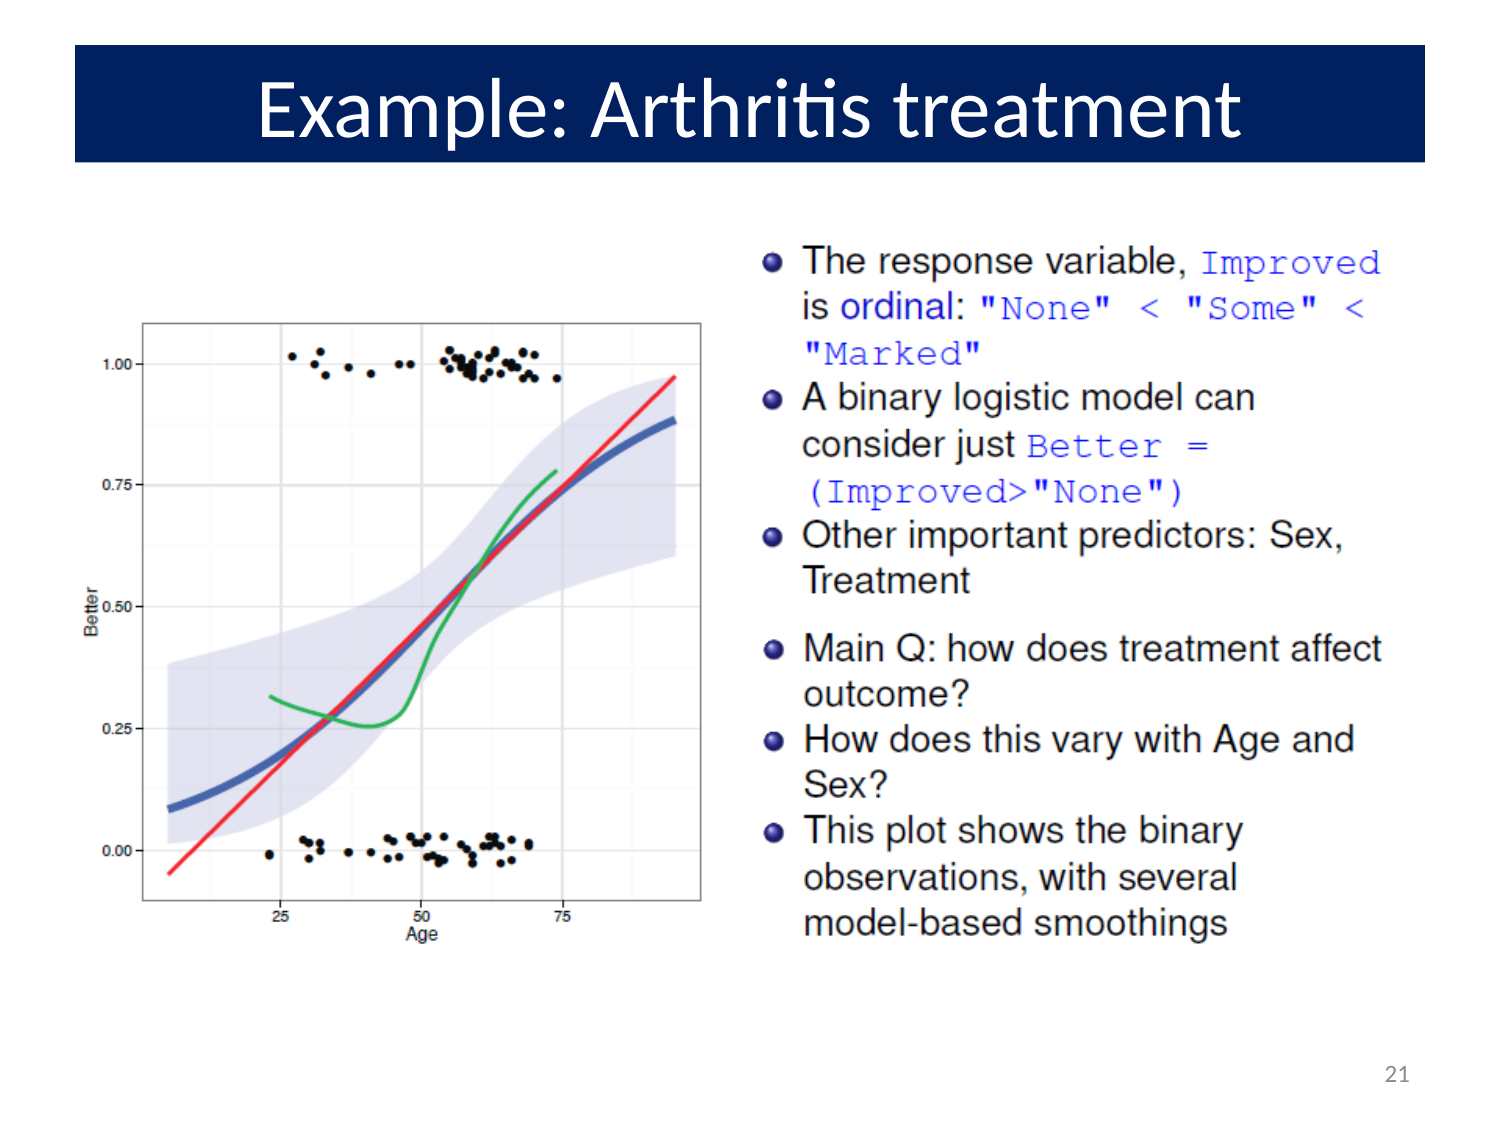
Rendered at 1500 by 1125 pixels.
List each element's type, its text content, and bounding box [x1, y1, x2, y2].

picture [74, 312, 708, 958]
picture [749, 238, 1418, 603]
slide_number 21 [1074, 1042, 1425, 1103]
picture [755, 624, 1416, 951]
title Example: Arthritis treatment [75, 45, 1425, 163]
